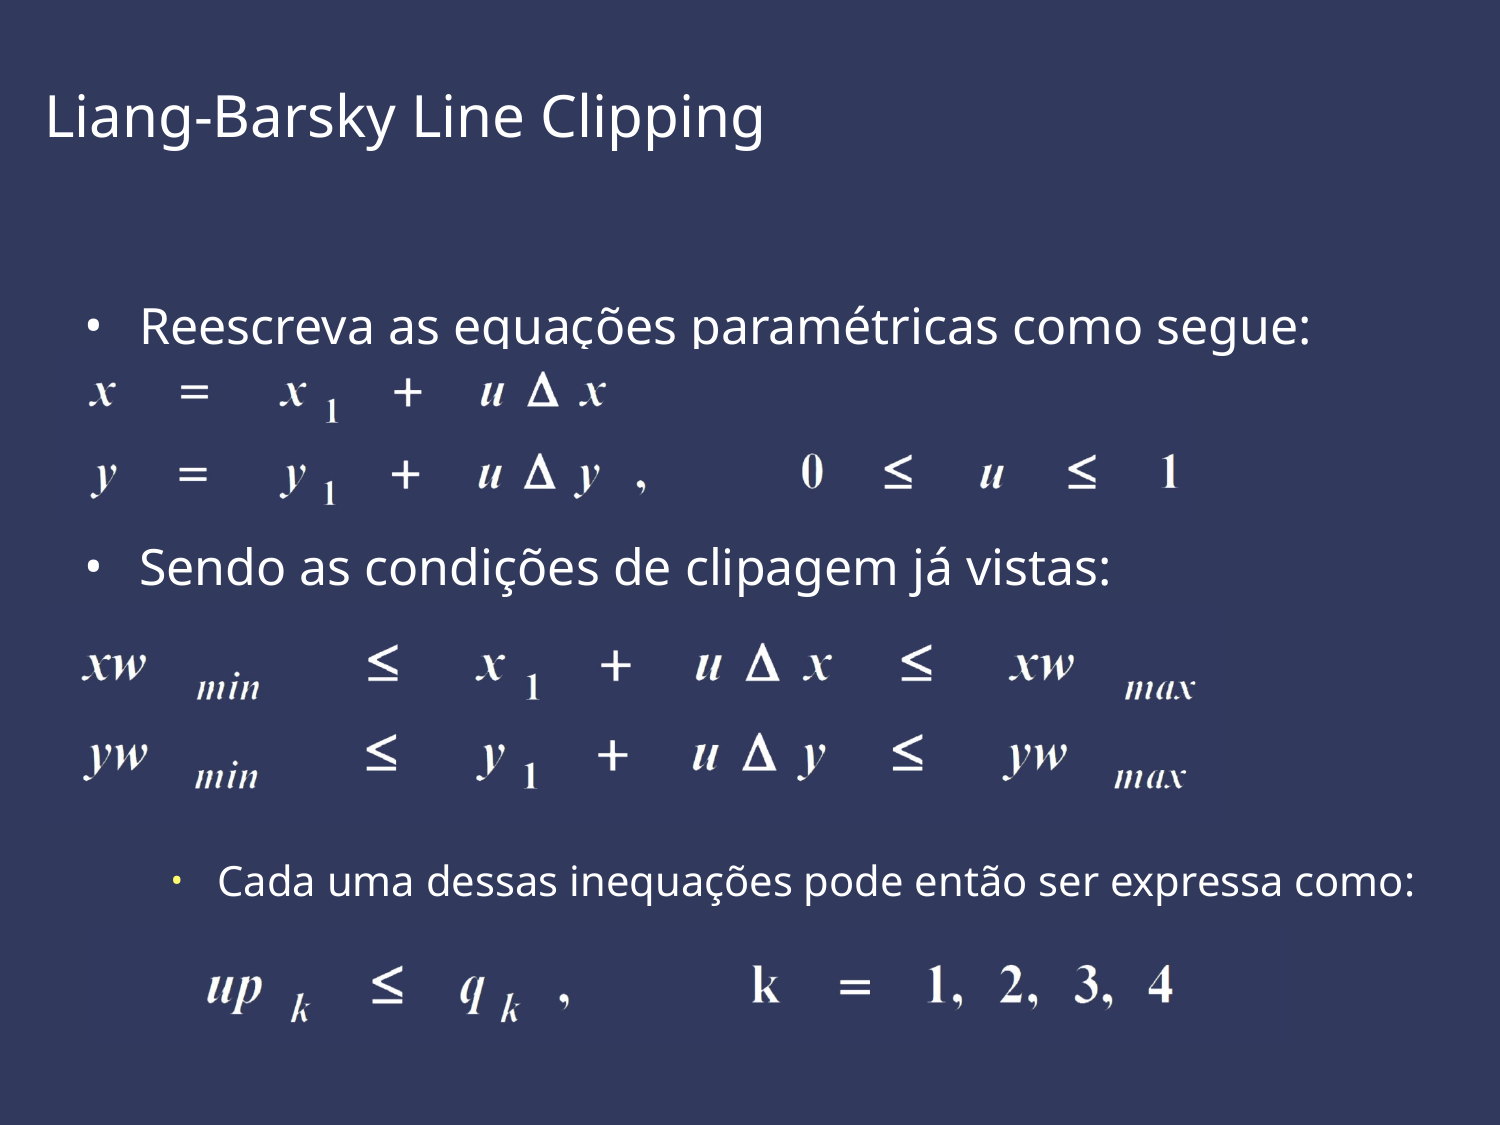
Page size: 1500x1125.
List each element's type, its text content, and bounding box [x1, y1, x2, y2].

text_box Liang-Barsky Line Clipping [29, 66, 1381, 163]
picture [87, 928, 1294, 1045]
picture [52, 349, 1195, 519]
picture [38, 605, 1223, 823]
text_box Reescreva as equações paramétricas como segue: Sendo as condições de clipagem já vistas: Cada uma dessas inequações pode então ser expressa como: [69, 275, 1450, 1063]
